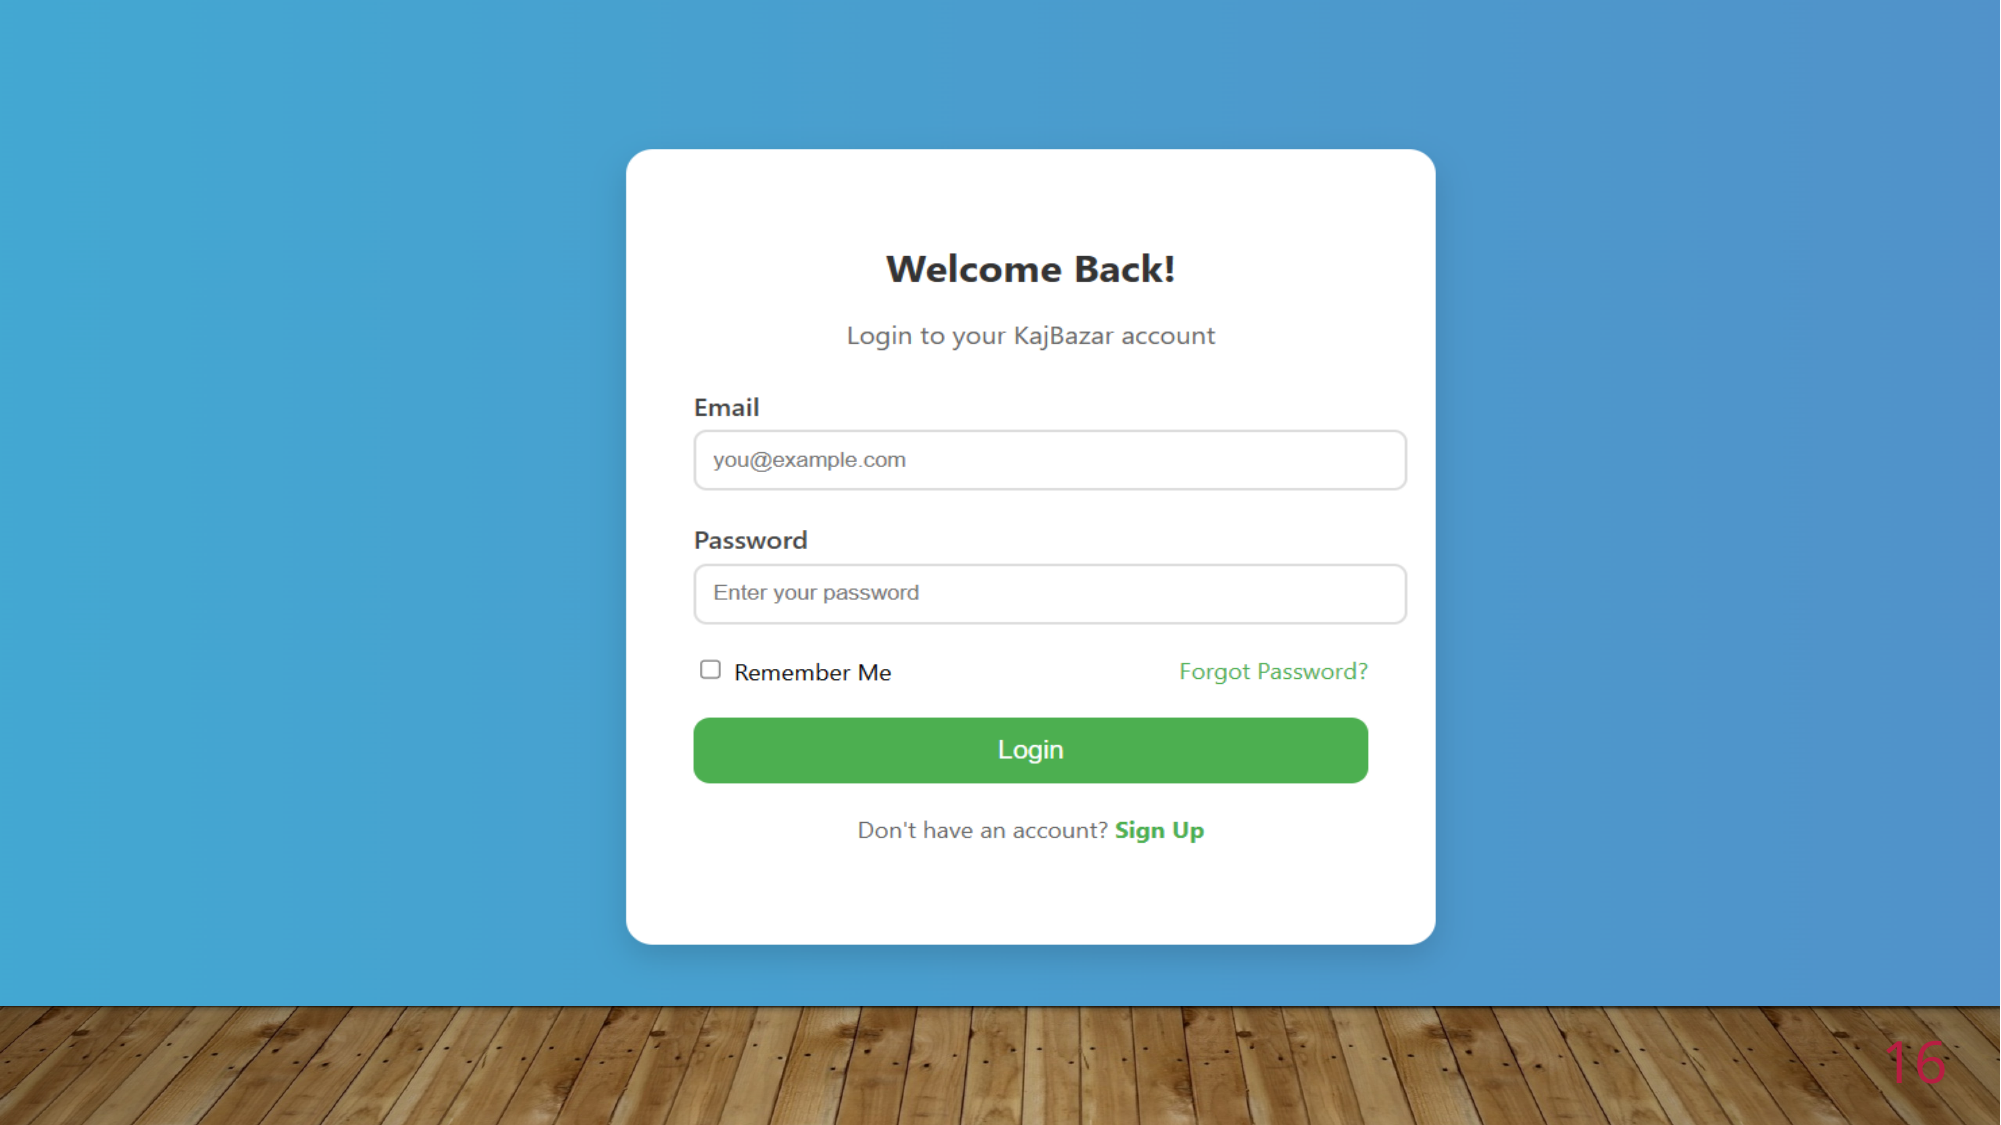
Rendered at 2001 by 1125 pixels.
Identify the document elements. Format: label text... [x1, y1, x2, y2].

picture [0, 0, 2000, 1125]
slide_number 16 [1847, 1018, 1981, 1101]
